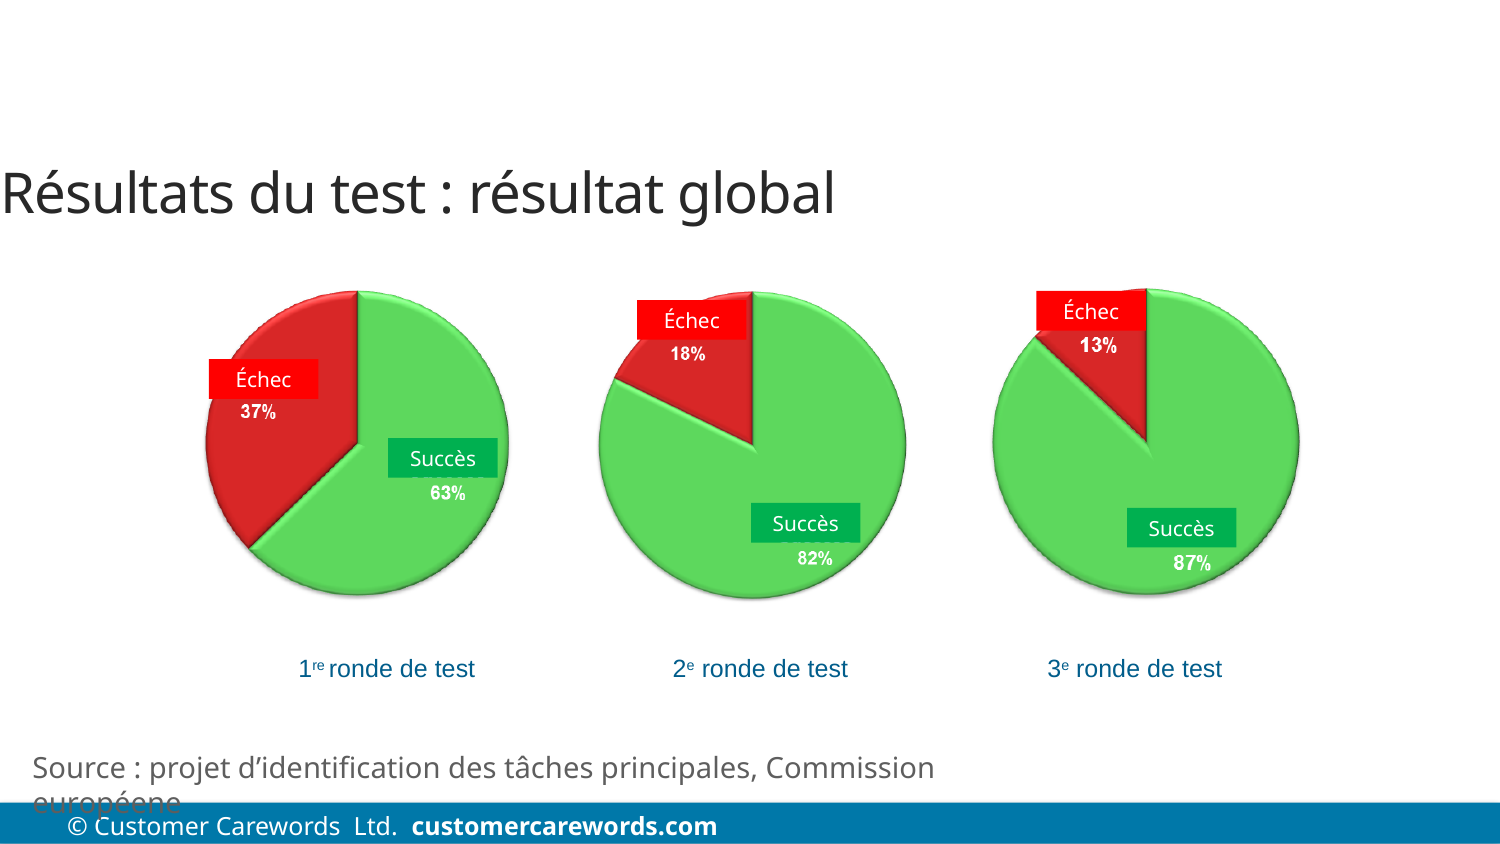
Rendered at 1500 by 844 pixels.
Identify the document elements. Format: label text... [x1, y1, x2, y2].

text_box 2e ronde de test [657, 647, 864, 691]
picture [164, 269, 1322, 613]
text_box Source : projet d’identification des tâches principales, Commission européene [17, 742, 1106, 827]
text_box 1re ronde de test [283, 647, 491, 691]
title Résultats du test : résultat global [0, 160, 1005, 226]
text_box 3e ronde de test [1032, 647, 1238, 691]
